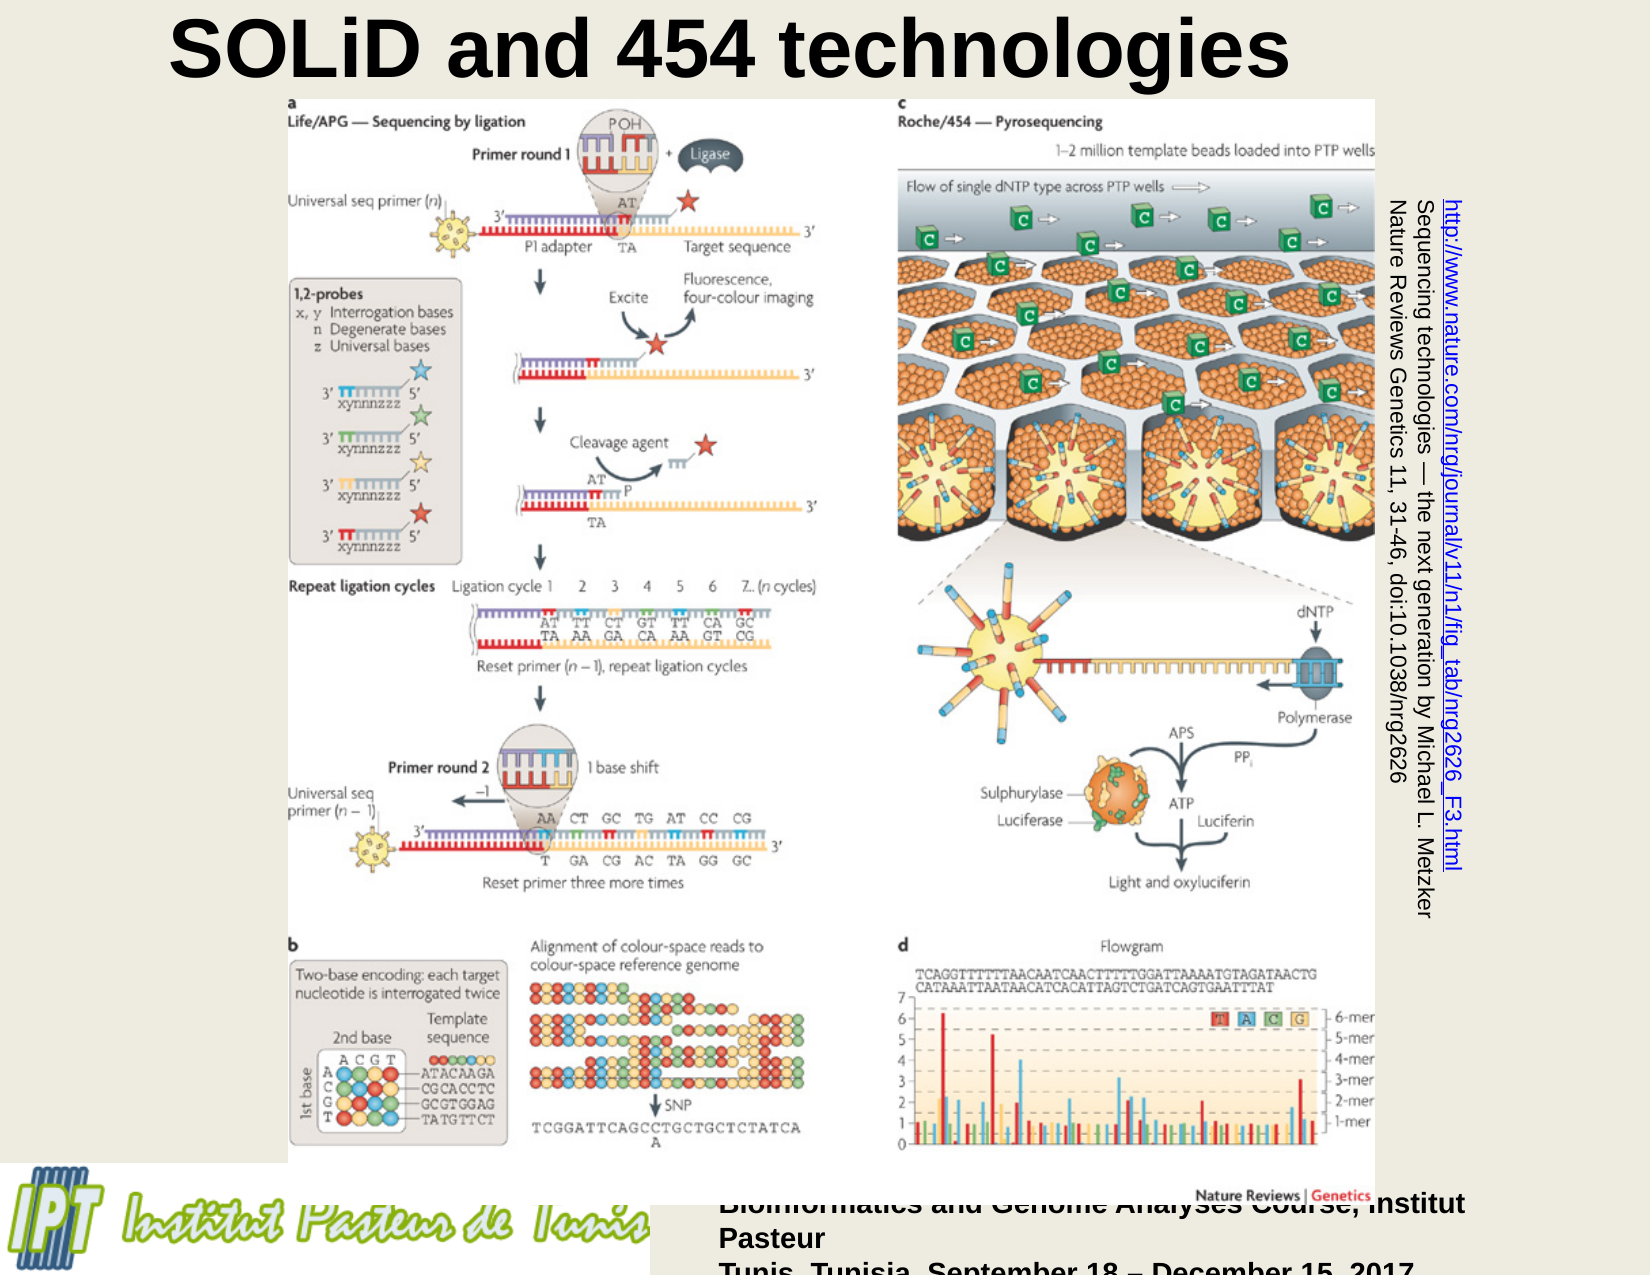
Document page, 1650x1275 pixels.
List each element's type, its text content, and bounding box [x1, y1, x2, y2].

picture [0, 98, 1376, 1275]
text_box http://www.nature.com/nrg/journal/v11/n1/fig_tab/nrg2626_F3.html Sequencing technologies — the next generation by Michael L. Metzker Nature Reviews Genetics 11, 31-46, doi:10.1038/nrg2626 [1377, 99, 1477, 1035]
text_box SOLiD and 454 technologies [168, 1, 1650, 97]
